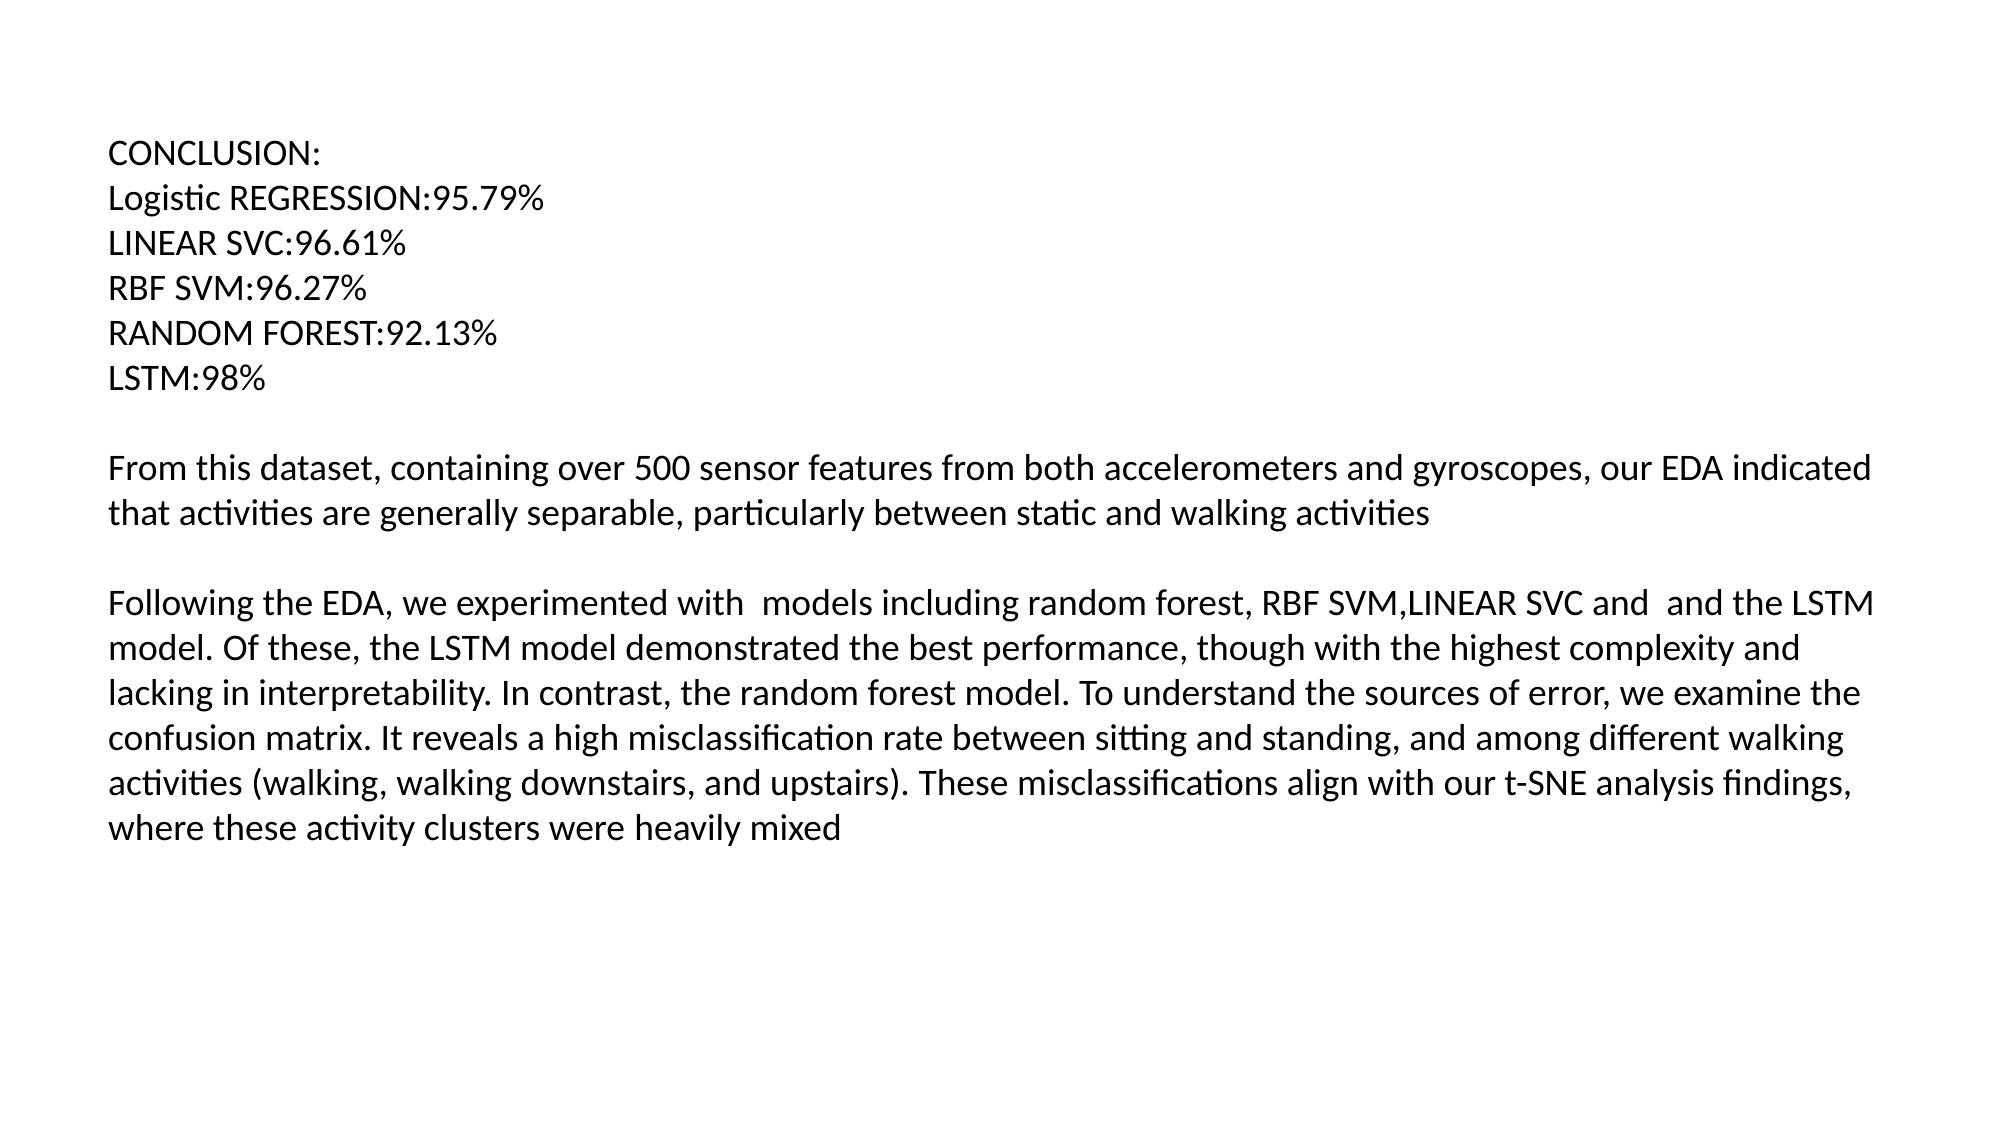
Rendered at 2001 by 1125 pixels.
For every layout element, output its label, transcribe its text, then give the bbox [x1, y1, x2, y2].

text_box CONCLUSION: Logistic REGRESSION:95.79% LINEAR SVC:96.61% RBF SVM:96.27% RANDOM FOREST:92.13% LSTM:98% From this dataset, containing over 500 sensor features from both accelerometers and gyroscopes, our EDA indicated that activities are generally separable, particularly between static and walking activities Following the EDA, we experimented with models including random forest, RBF SVM,LINEAR SVC and and the LSTM model. Of these, the LSTM model demonstrated the best performance, though with the highest complexity and lacking in interpretability. In contrast, the random forest model. To understand the sources of error, we examine the confusion matrix. It reveals a high misclassification rate between sitting and standing, and among different walking activities (walking, walking downstairs, and upstairs). These misclassifications align with our t-SNE analysis findings, where these activity clusters were heavily mixed [93, 120, 1927, 856]
